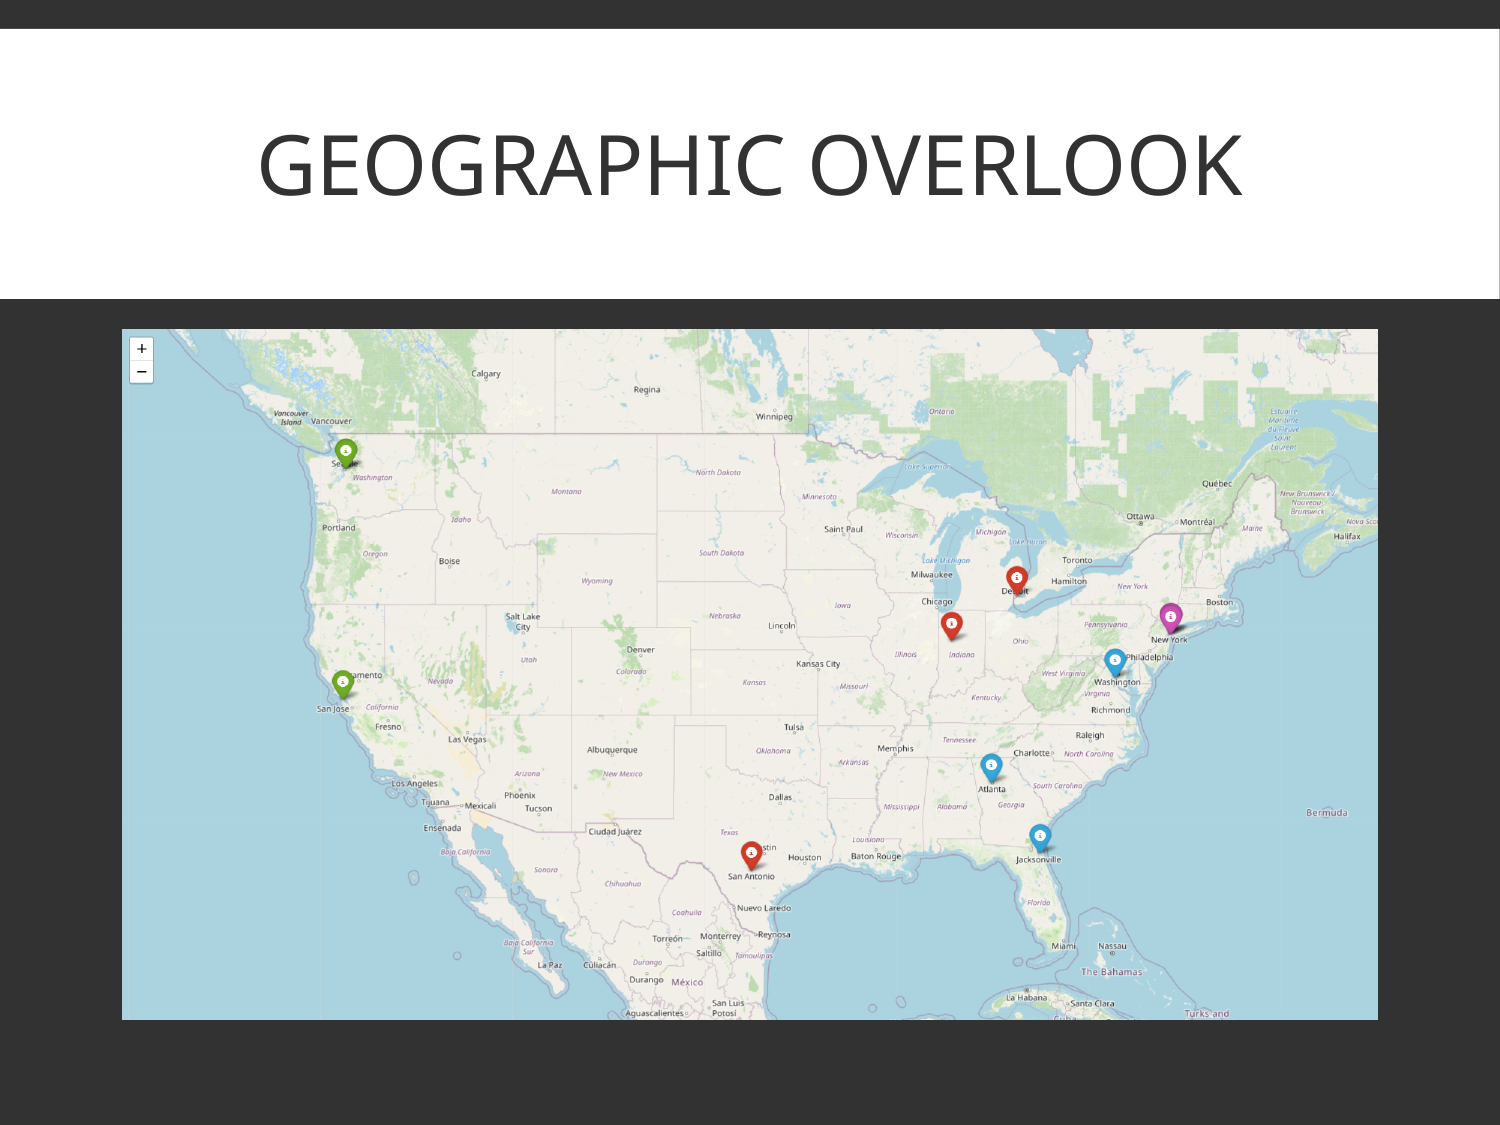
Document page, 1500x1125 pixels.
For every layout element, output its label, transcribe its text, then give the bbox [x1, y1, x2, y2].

title Geographic overlook [112, 46, 1388, 295]
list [122, 329, 1378, 1021]
